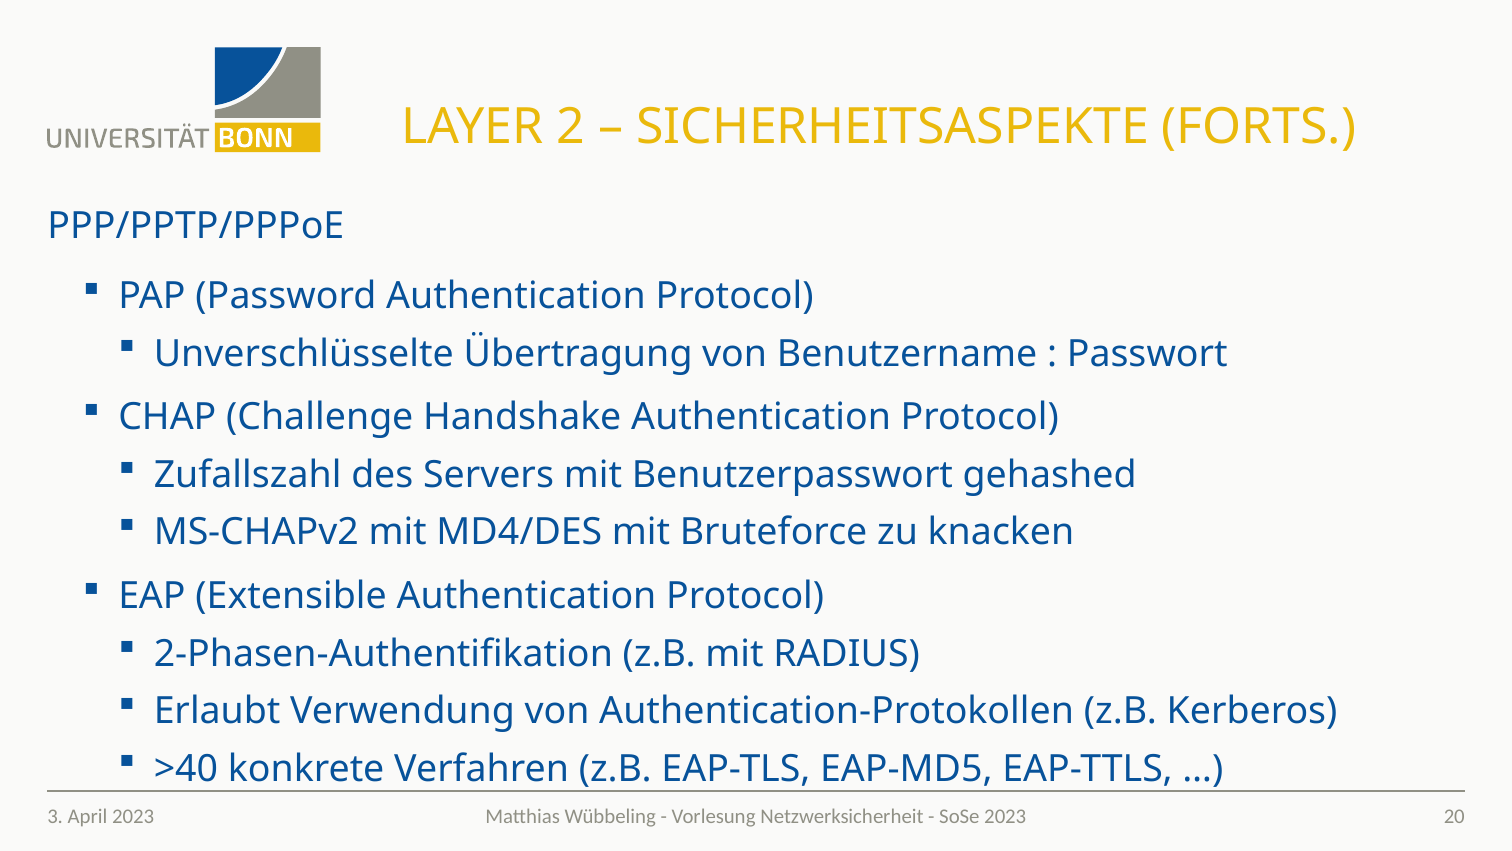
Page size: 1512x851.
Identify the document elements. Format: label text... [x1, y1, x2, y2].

list PPP/PPTP/PPPoE PAP (Password Authentication Protocol) Unverschlüsselte Übertragung von Benutzername : Passwort CHAP (Challenge Handshake Authentication Protocol) Zufallszahl des Servers mit Benutzerpasswort gehashed MS-CHAPv2 mit MD4/DES mit Bruteforce zu knacken EAP (Extensible Authentication Protocol) 2-Phasen-Authentifikation (z.B. mit RADIUS) Erlaubt Verwendung von Authentication-Protokollen (z.B. Kerberos) >40 konkrete Verfahren (z.B. EAP-TLS, EAP-MD5, EAP-TTLS, …) [47, 200, 1465, 745]
slide_number 20 [1370, 791, 1465, 839]
title Layer 2 – Sicherheitsaspekte (forts.) [401, 47, 1465, 154]
footer Matthias Wübbeling - Vorlesung Netzwerksicherheit - SoSe 2023 [342, 791, 1170, 839]
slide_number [47, 791, 189, 839]
